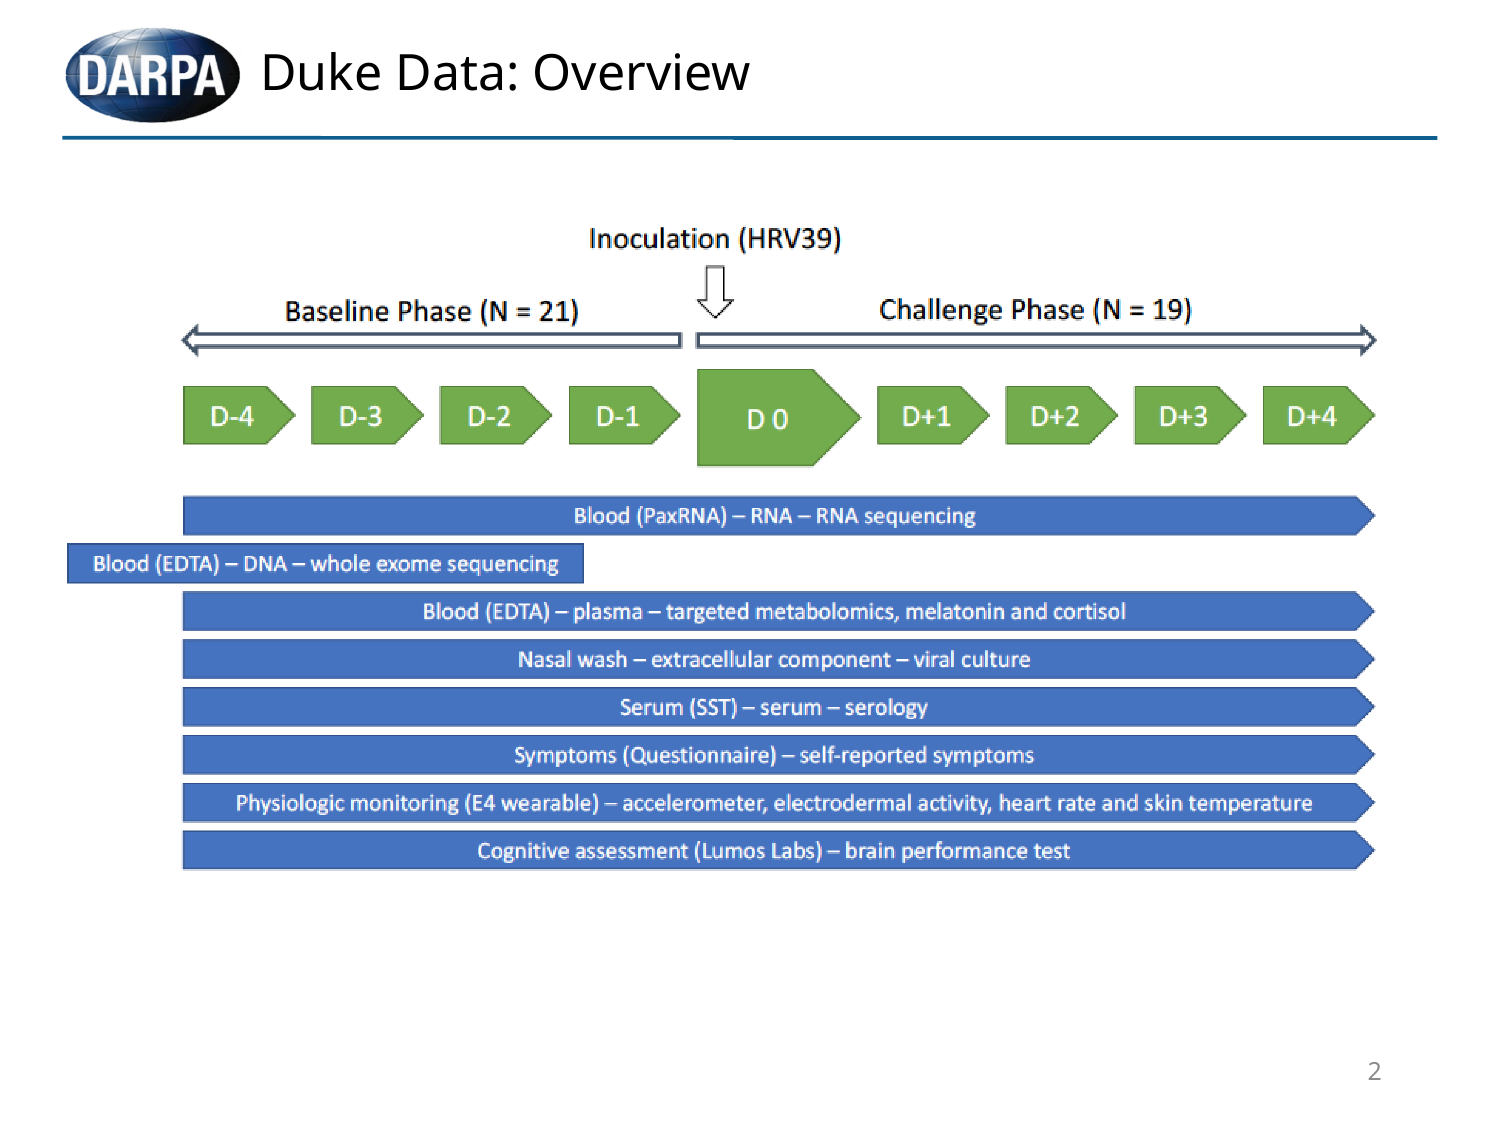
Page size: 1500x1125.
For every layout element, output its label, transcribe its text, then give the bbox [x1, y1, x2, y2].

picture [63, 21, 242, 129]
text_box Duke Data: Overview [245, 19, 1451, 121]
picture [67, 180, 1500, 912]
slide_number 2 [1059, 1042, 1397, 1103]
